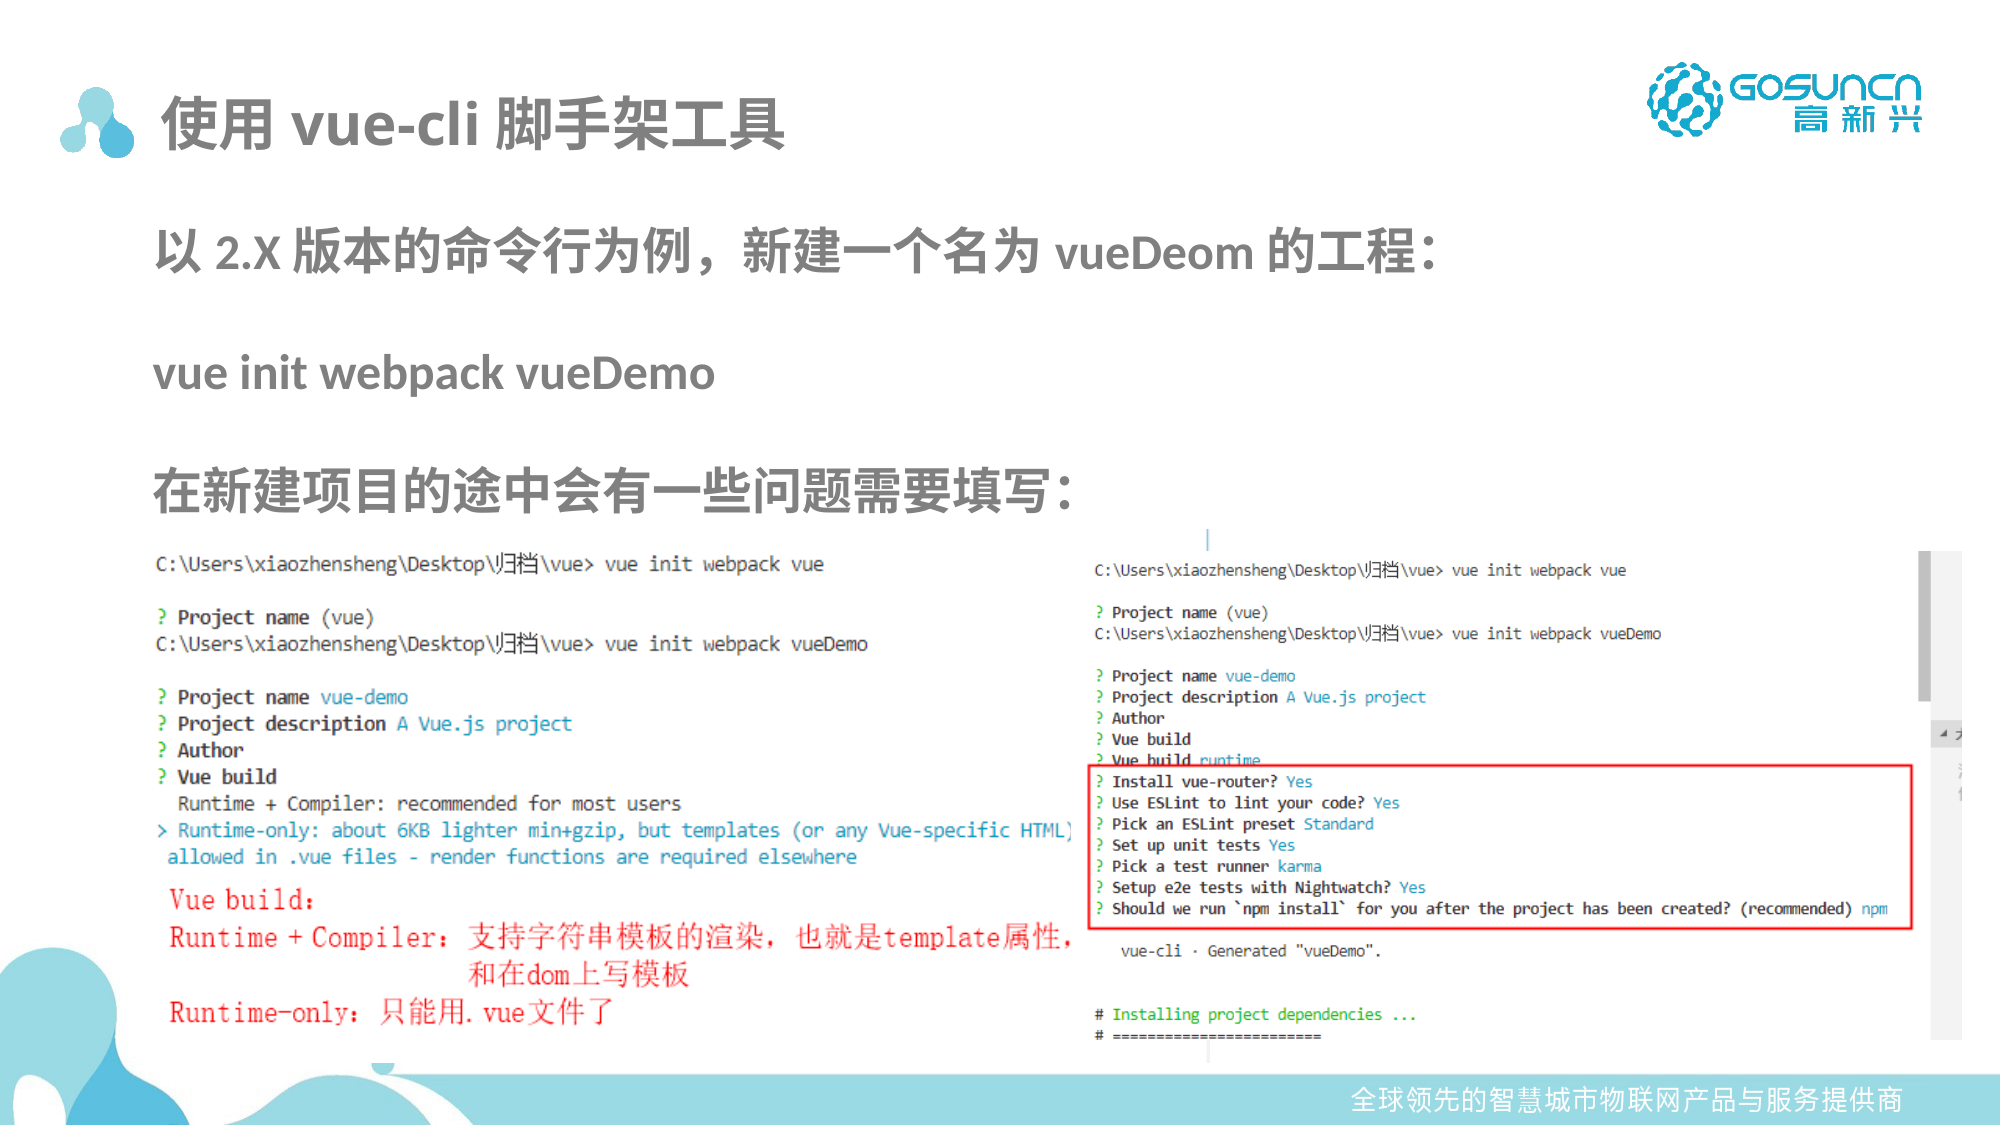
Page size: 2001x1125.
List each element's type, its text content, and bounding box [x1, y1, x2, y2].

picture [1647, 62, 1922, 137]
text_box 以2.X版本的命令行为例，新建一个名为vueDeom的工程： vue init webpack vueDemo 在新建项目的途中会有一些问题需要填写： [145, 212, 1855, 550]
picture [0, 529, 2000, 1125]
text_box 使用vue-cli脚手架工具 [146, 79, 802, 165]
picture [60, 87, 134, 158]
